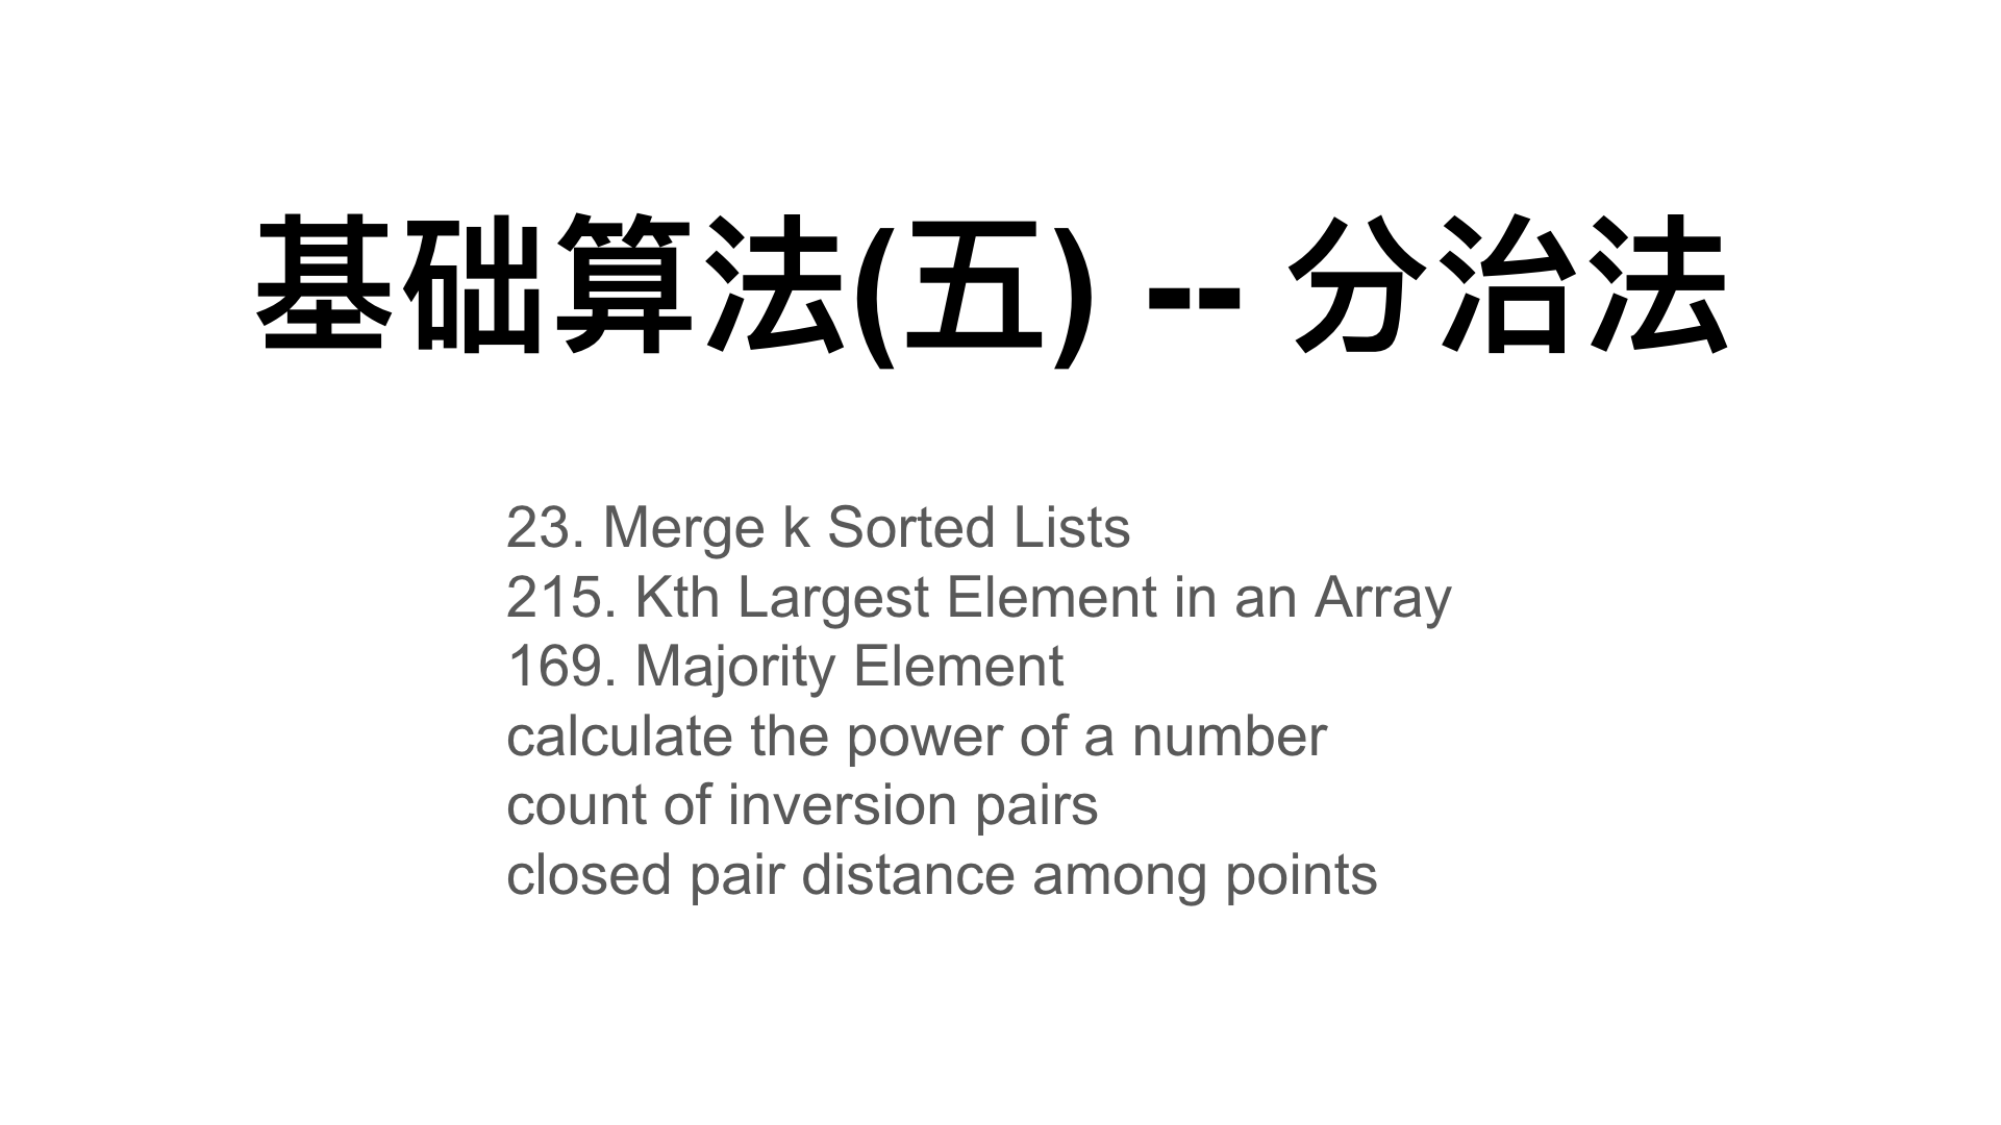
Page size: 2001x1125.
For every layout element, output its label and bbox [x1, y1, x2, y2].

picture [199, 155, 1800, 970]
